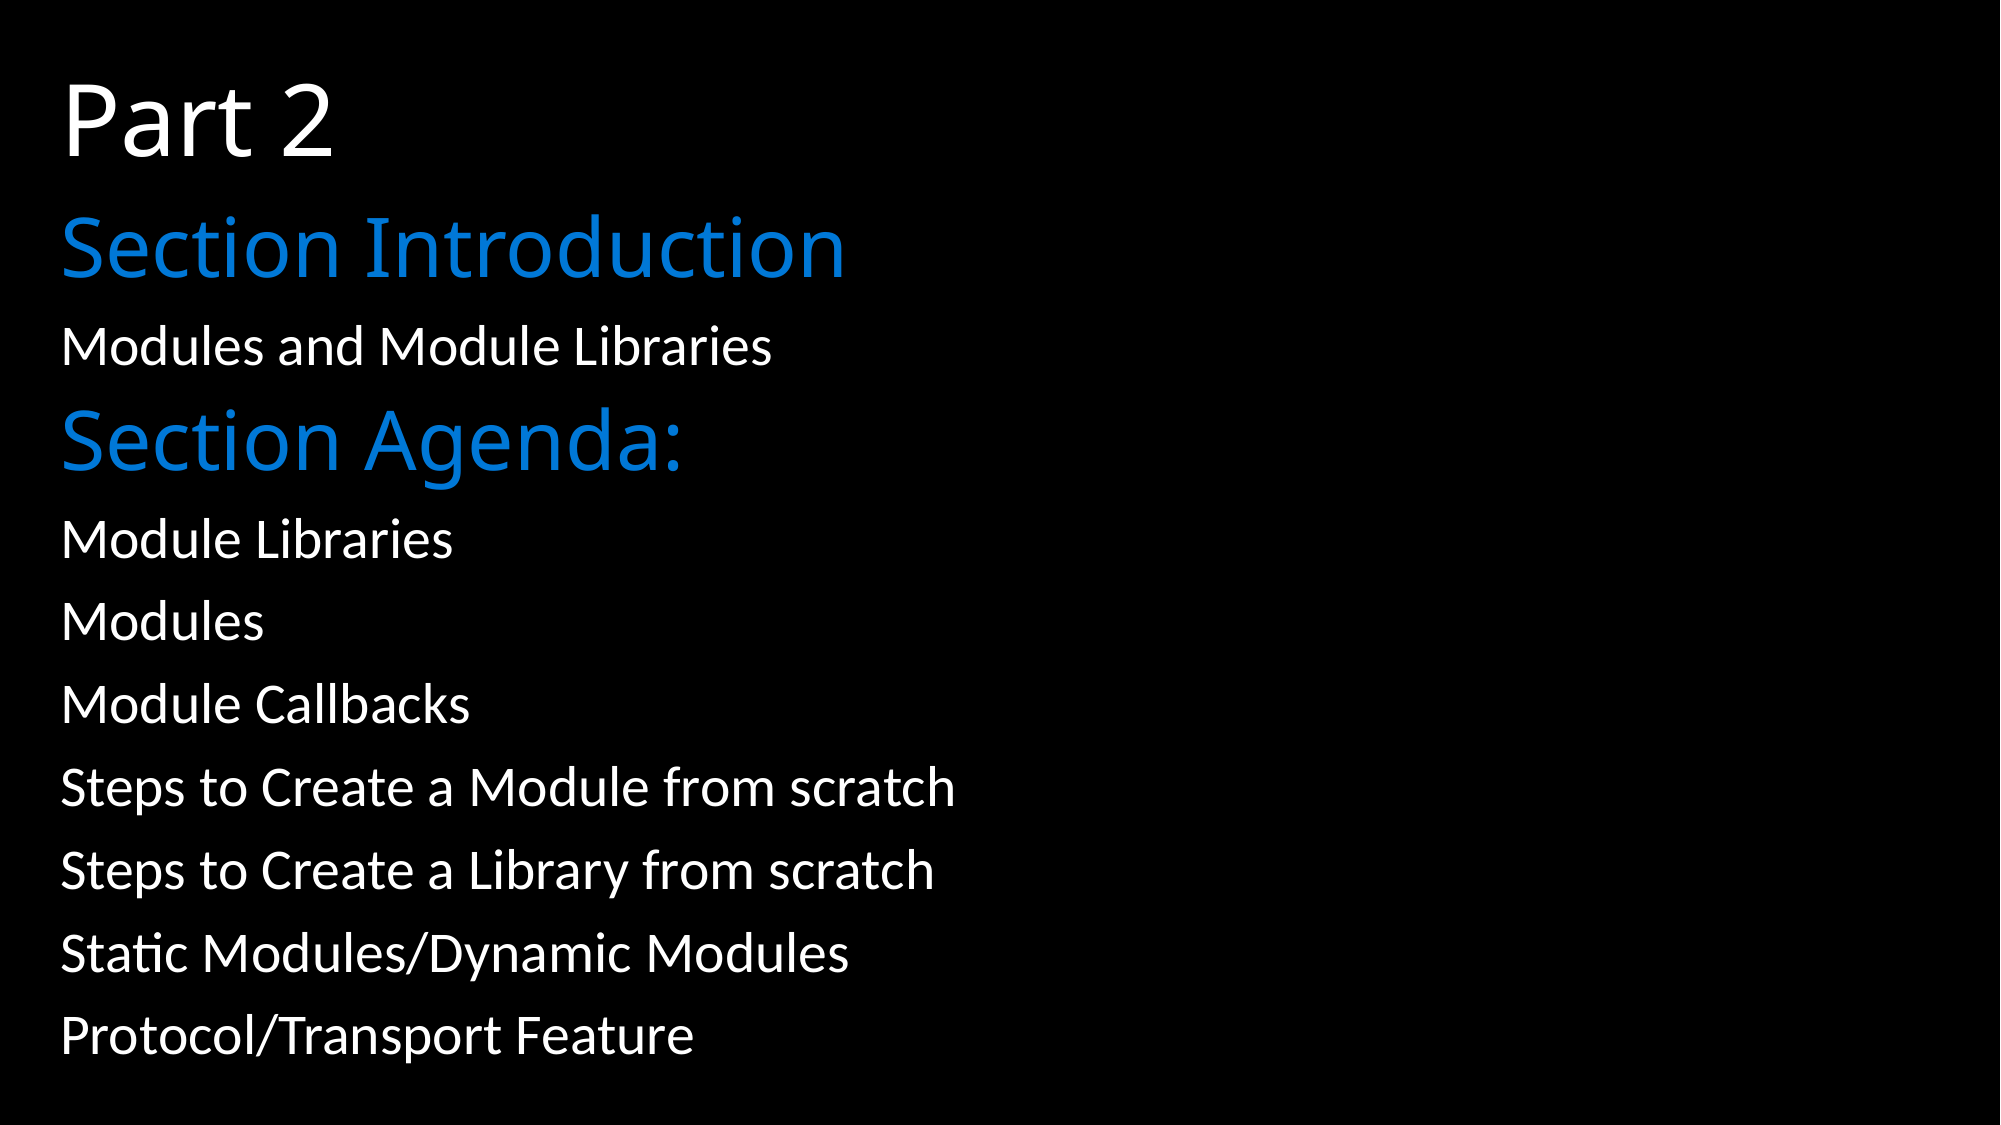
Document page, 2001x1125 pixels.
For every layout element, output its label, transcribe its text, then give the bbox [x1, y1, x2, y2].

list Section Introduction Modules and Module Libraries Section Agenda: Module Libraries Modules Module Callbacks Steps to Create a Module from scratch Steps to Create a Library from scratch Static Modules/Dynamic Modules Protocol/Transport Feature [45, 198, 1996, 1077]
title Part 2 [45, 48, 1996, 198]
